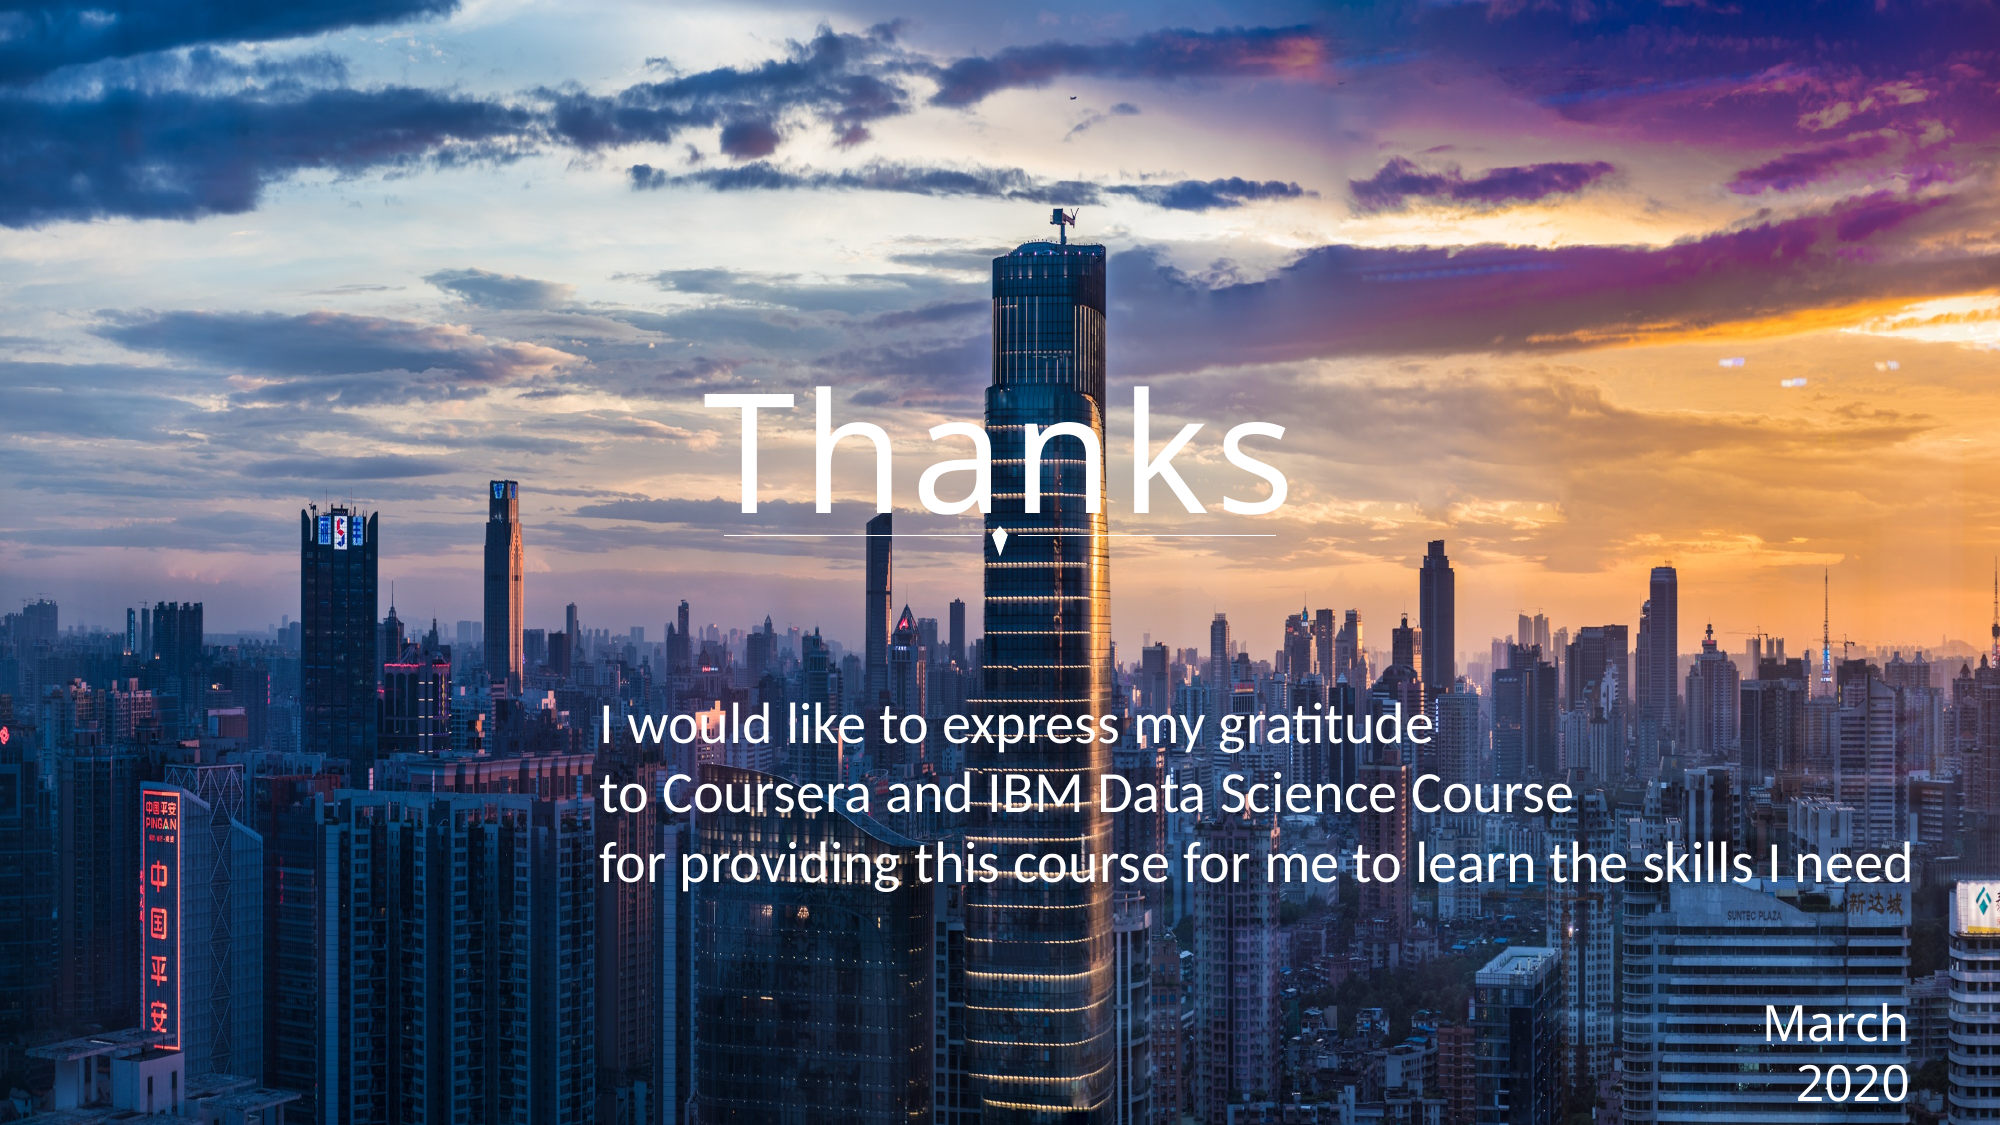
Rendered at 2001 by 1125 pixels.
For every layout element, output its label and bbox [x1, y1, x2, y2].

picture [0, 0, 2000, 1125]
text_box [723, 525, 1277, 557]
